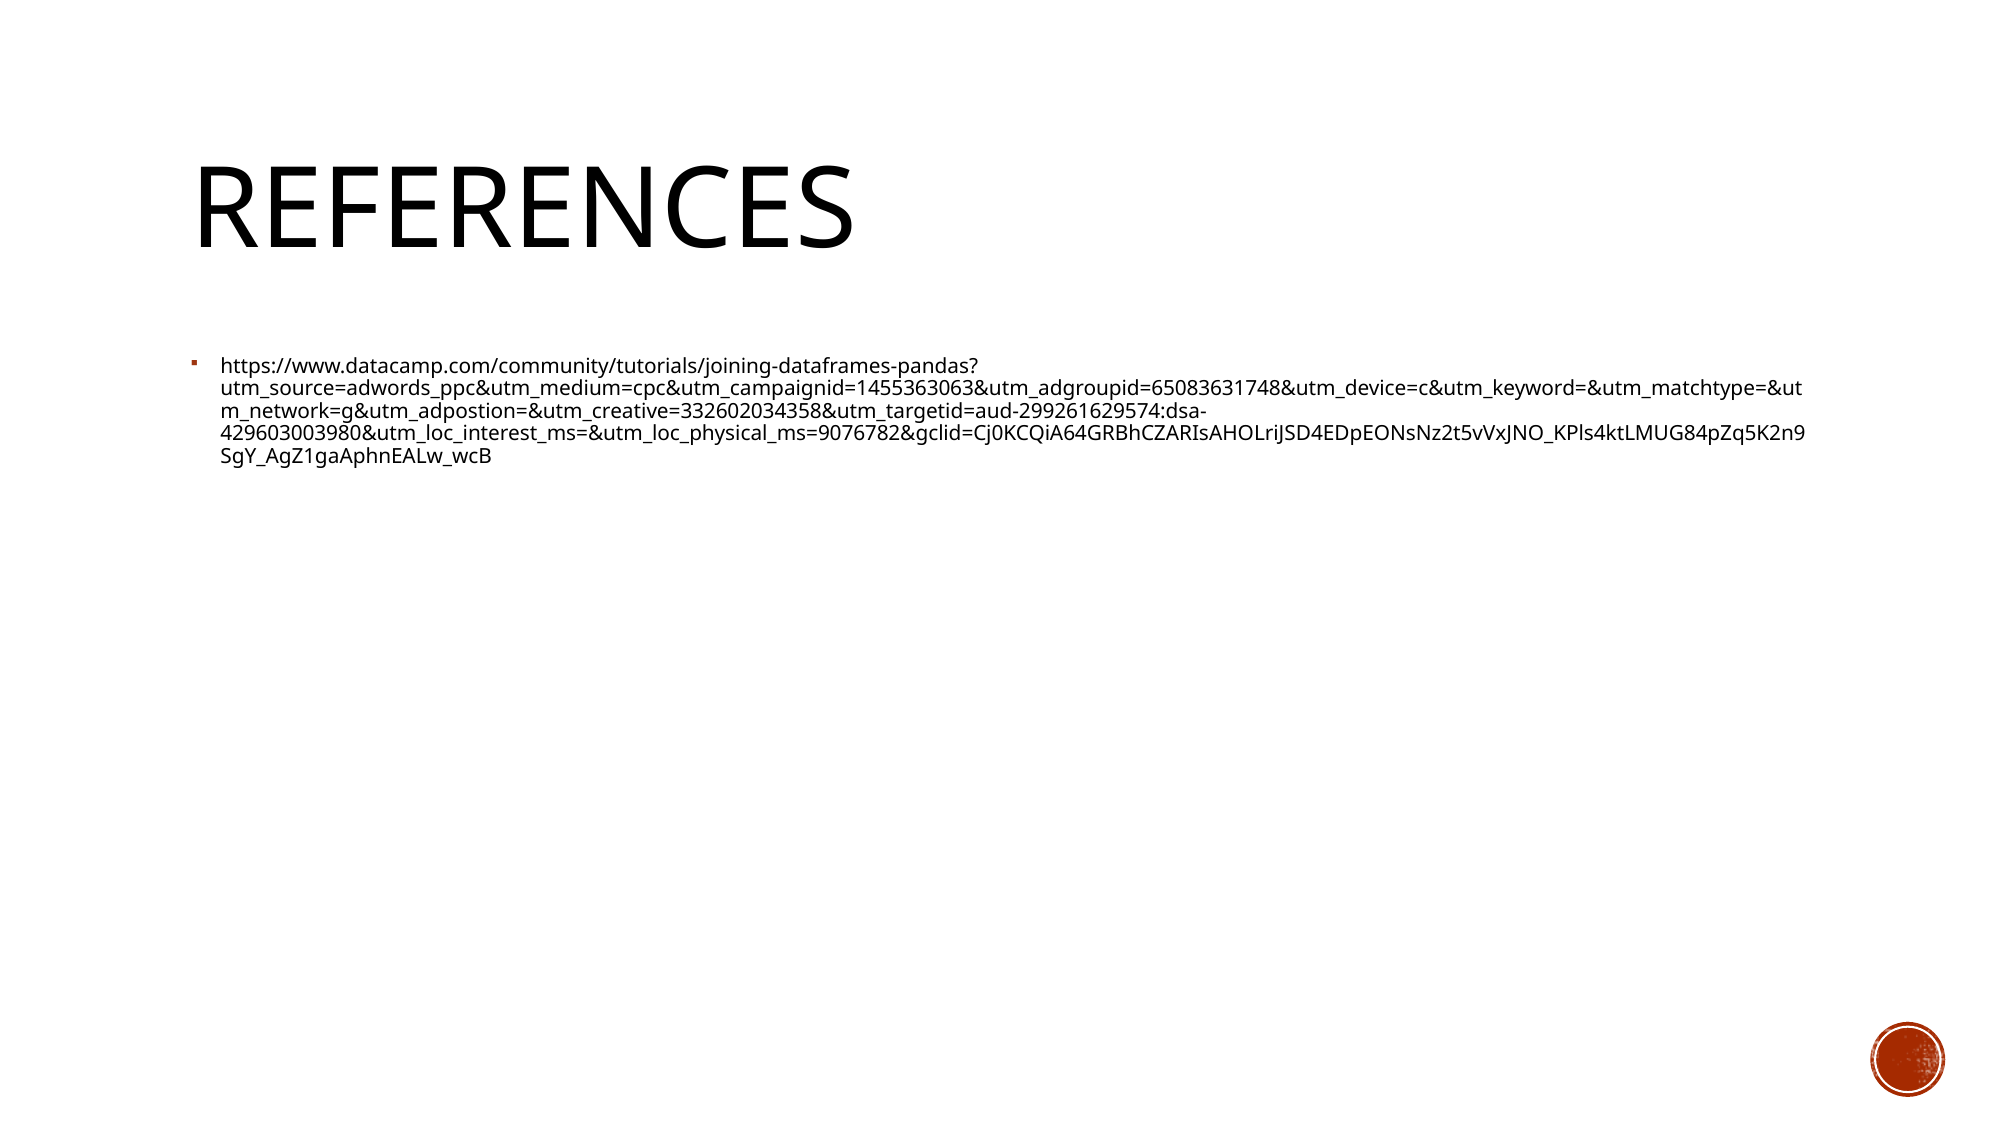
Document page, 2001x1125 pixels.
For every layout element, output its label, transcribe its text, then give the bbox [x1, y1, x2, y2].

list https://www.datacamp.com/community/tutorials/joining-dataframes-pandas?utm_source=adwords_ppc&utm_medium=cpc&utm_campaignid=1455363063&utm_adgroupid=65083631748&utm_device=c&utm_keyword=&utm_matchtype=&utm_network=g&utm_adpostion=&utm_creative=332602034358&utm_targetid=aud-299261629574:dsa-429603003980&utm_loc_interest_ms=&utm_loc_physical_ms=9076782&gclid=Cj0KCQiA64GRBhCZARIsAHOLriJSD4EDpEONsNz2t5vVxJNO_KPls4ktLMUG84pZq5K2n9SgY_AgZ1gaAphnEALw_wcB [175, 348, 1826, 1013]
title References [175, 79, 1826, 344]
